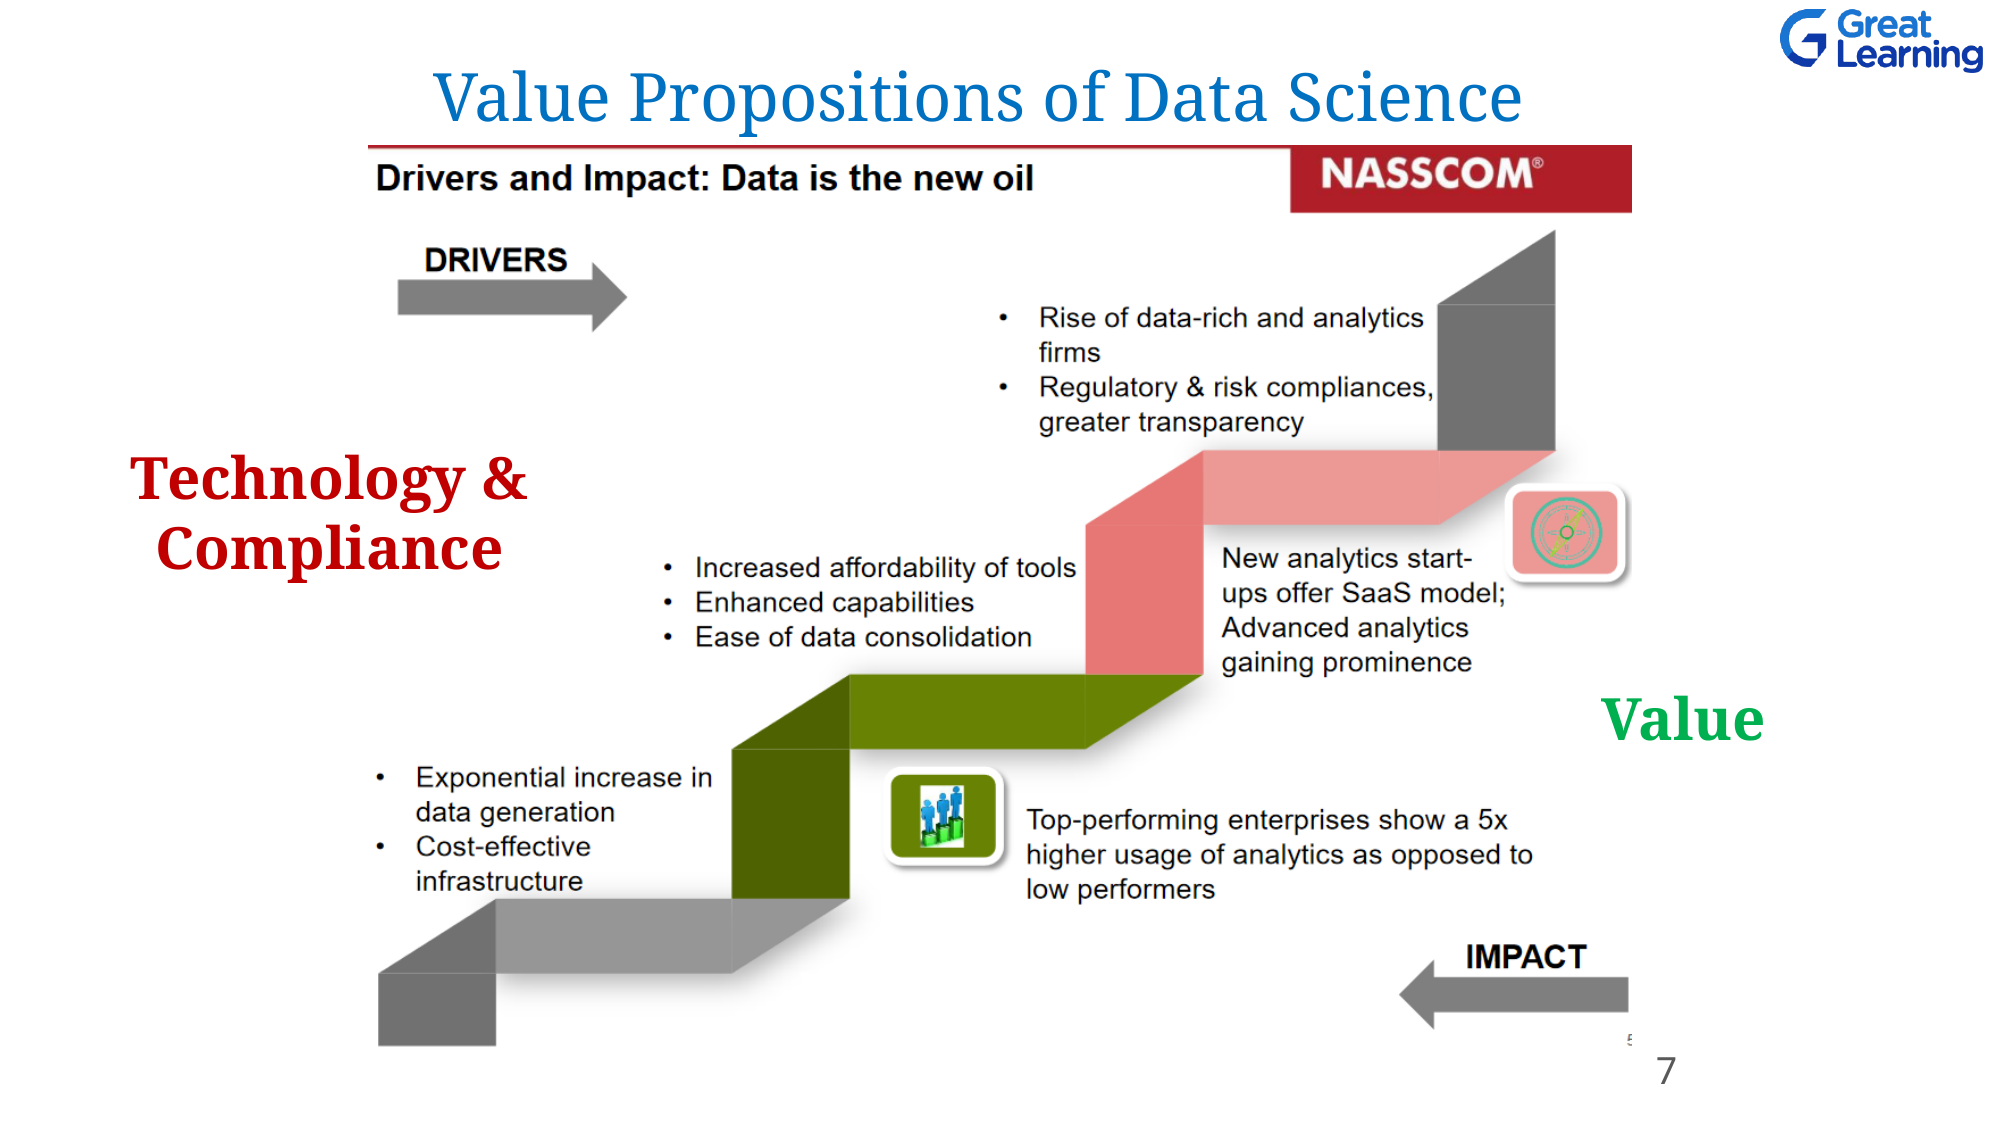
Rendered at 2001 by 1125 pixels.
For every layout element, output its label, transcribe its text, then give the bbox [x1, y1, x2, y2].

text_box Technology & Compliance [79, 433, 362, 589]
text_box Value [1637, 674, 1880, 760]
slide_number 7 [1433, 746, 1900, 1125]
picture [1780, 9, 1983, 73]
picture [367, 145, 1633, 1049]
text_box Value Propositions of Data Science [79, 47, 1880, 143]
